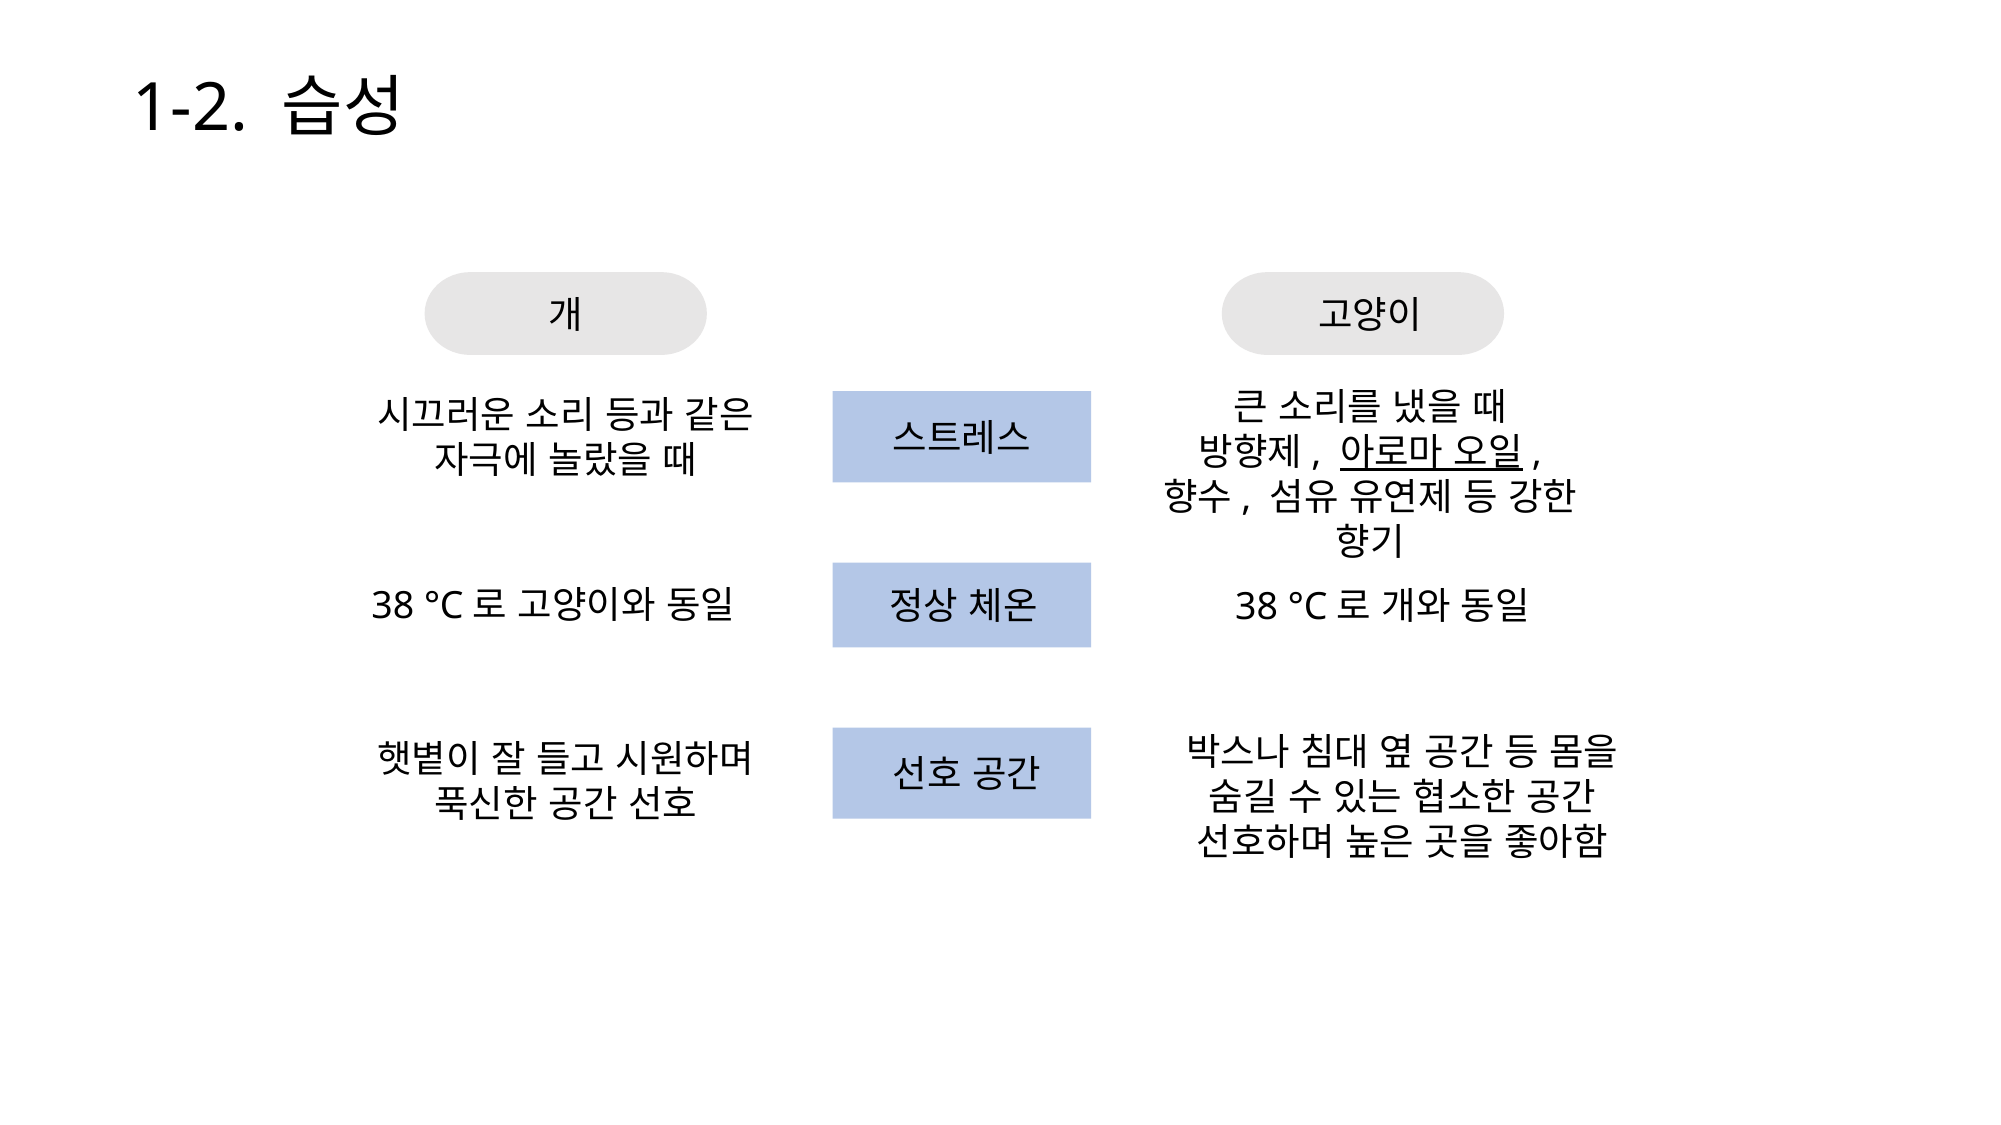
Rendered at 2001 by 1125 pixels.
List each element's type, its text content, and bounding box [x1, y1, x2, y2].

text_box 선호 공간 [878, 742, 1057, 803]
text_box 박스나 침대 옆 공간 등 몸을 숨길 수 있는 협소한 공간 선호하며 높은 곳을 좋아함 [1140, 720, 1665, 870]
text_box 고양이 [1303, 283, 1437, 343]
text_box 38 °C로 고양이와 동일 [348, 574, 759, 634]
text_box 시끄러운 소리 등과 같은 자극에 놀랐을 때 [348, 383, 784, 489]
text_box 스트레스 [878, 406, 1046, 467]
text_box 정상 체온 [874, 574, 1053, 635]
text_box 큰 소리를 냈을 때 방향제, 아로마 오일, 향수, 섬유 유연제 등 강한 향기 [1140, 375, 1601, 571]
text_box 38 °C로 개와 동일 [1165, 574, 1601, 635]
text_box [832, 726, 1092, 820]
text_box [832, 390, 1092, 483]
text_box 1-2. 습성 [117, 56, 420, 152]
text_box [832, 562, 1092, 648]
text_box 햇볕이 잘 들고 시원하며 푹신한 공간 선호 [348, 727, 784, 833]
text_box [1220, 271, 1506, 356]
text_box 개 [533, 283, 598, 343]
text_box [423, 271, 708, 356]
